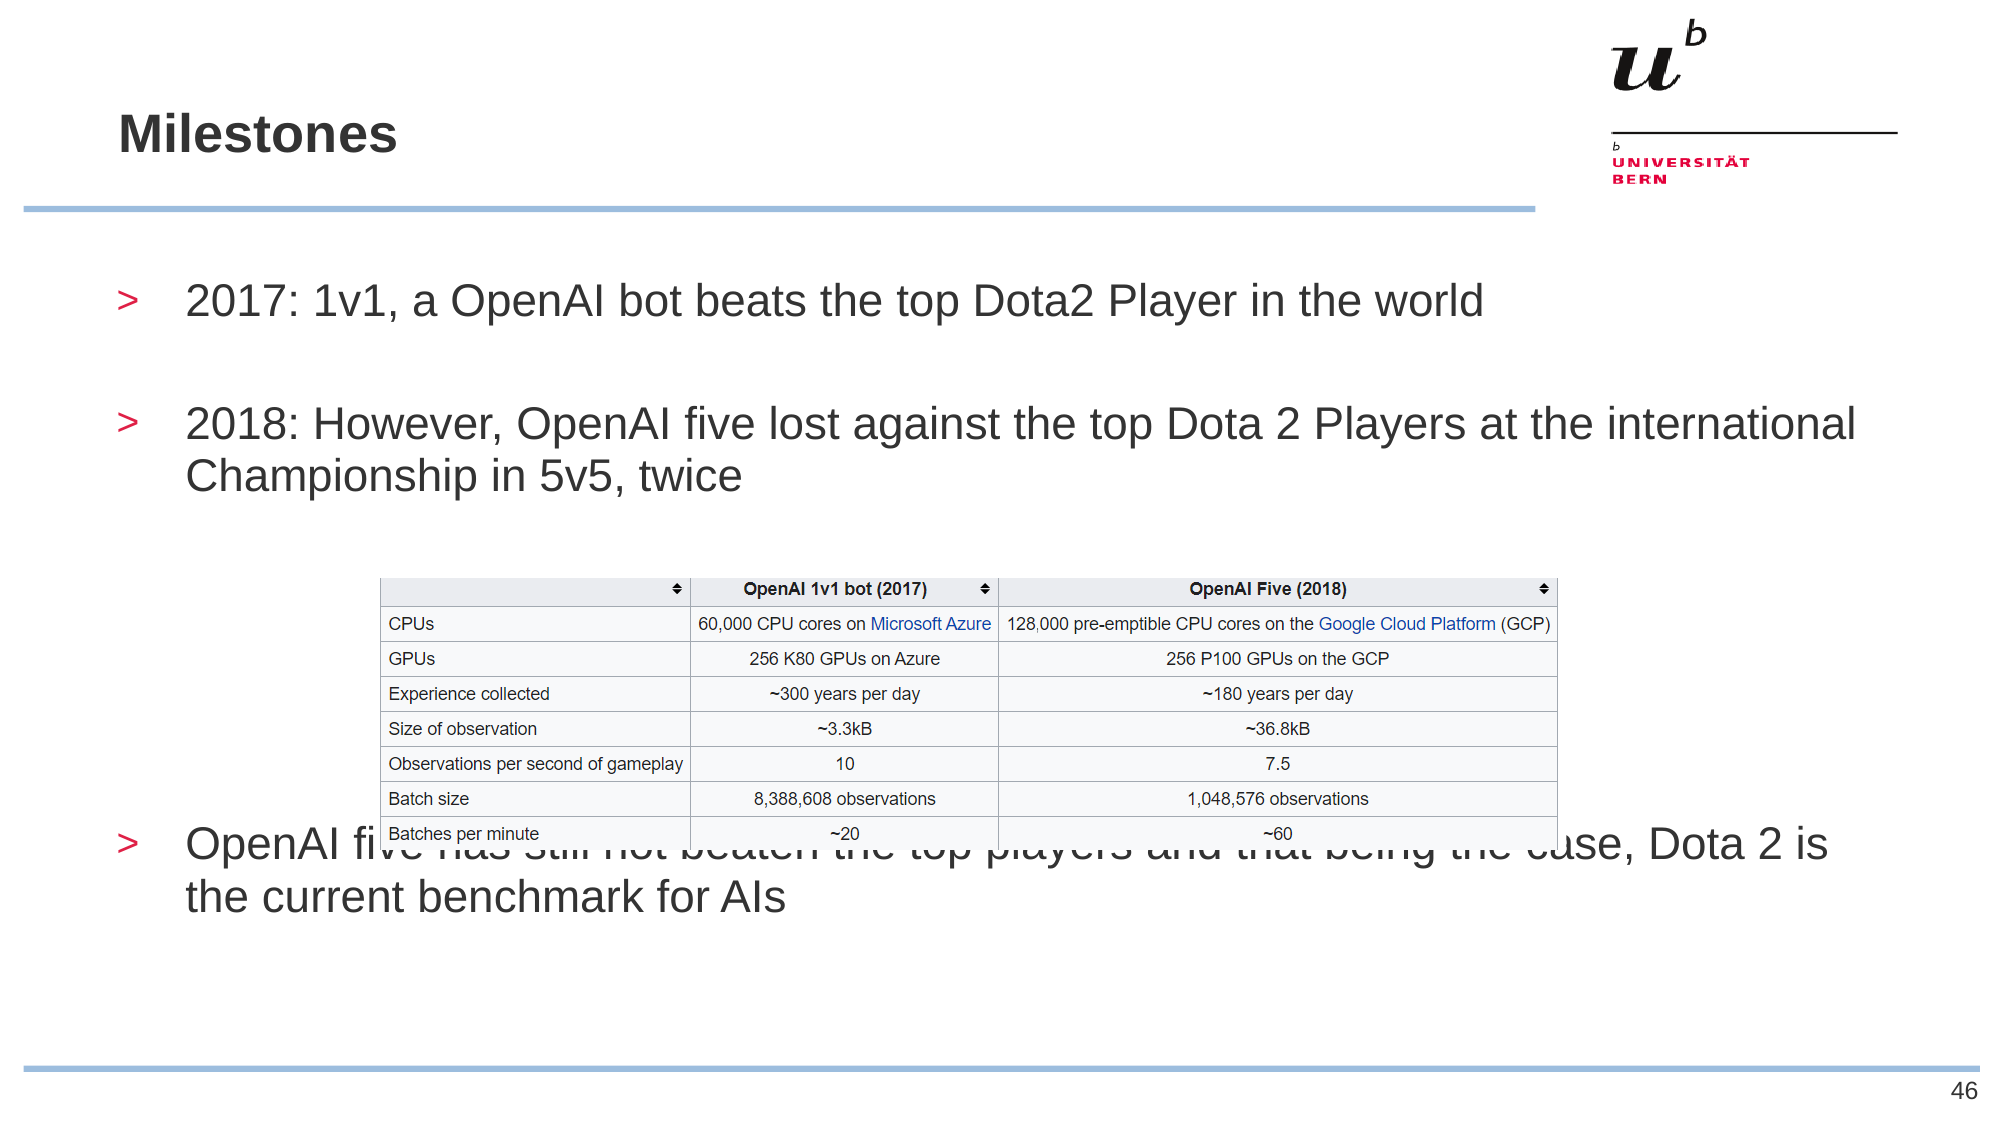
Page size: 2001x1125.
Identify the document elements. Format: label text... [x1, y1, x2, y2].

list 2017: 1v1, a OpenAI bot beats the top Dota2 Player in the world 2018: However, OpenAI five lost against the top Dota 2 Players at the international Championship in 5v5, twice OpenAI five has still not beaten the top players and that being the case, Dota 2 is the current benchmark for AIs [116, 274, 1881, 1014]
title Milestones [117, 105, 1567, 185]
picture [1598, 0, 1914, 220]
slide_number 46 [1899, 1073, 1980, 1104]
picture [373, 578, 1567, 851]
